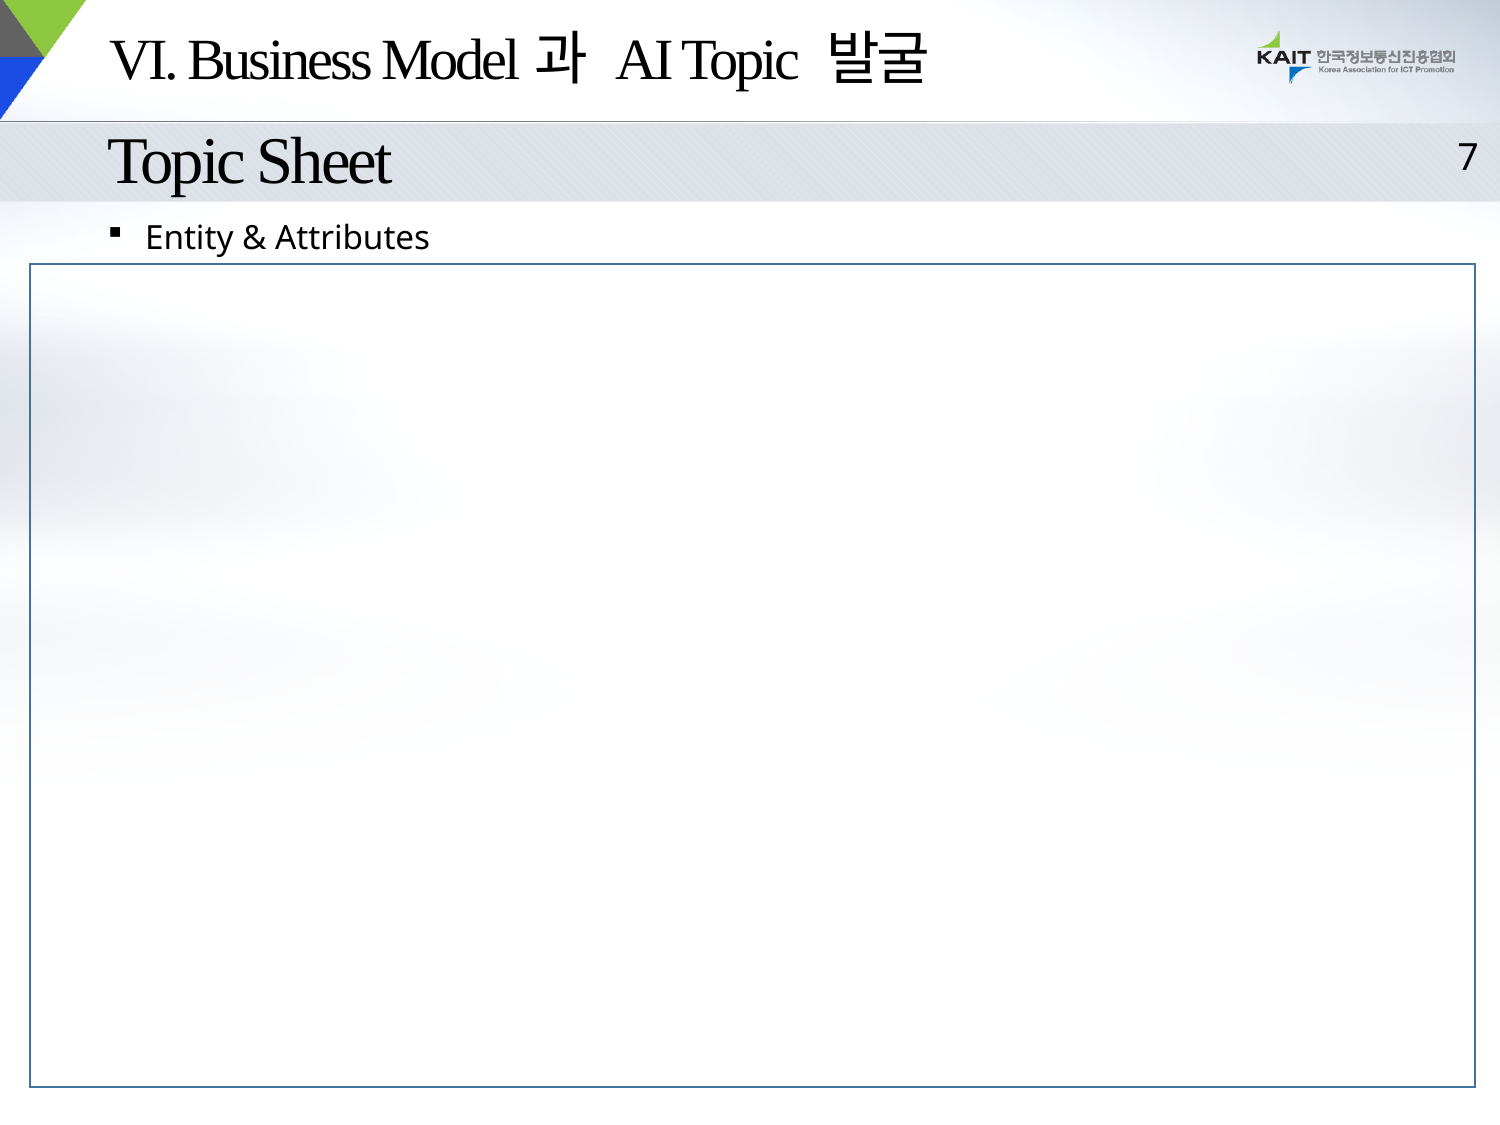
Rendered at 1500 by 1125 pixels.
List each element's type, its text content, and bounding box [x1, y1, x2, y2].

slide_number 7 [1418, 125, 1494, 186]
title VI. Business Model과 AI Topic 발굴 [94, 5, 1389, 116]
picture [0, 0, 1500, 123]
list Topic Sheet [92, 115, 1277, 204]
picture [0, 202, 1500, 1125]
list Entity & Attributes [92, 208, 1494, 292]
text_box [29, 263, 1476, 1088]
